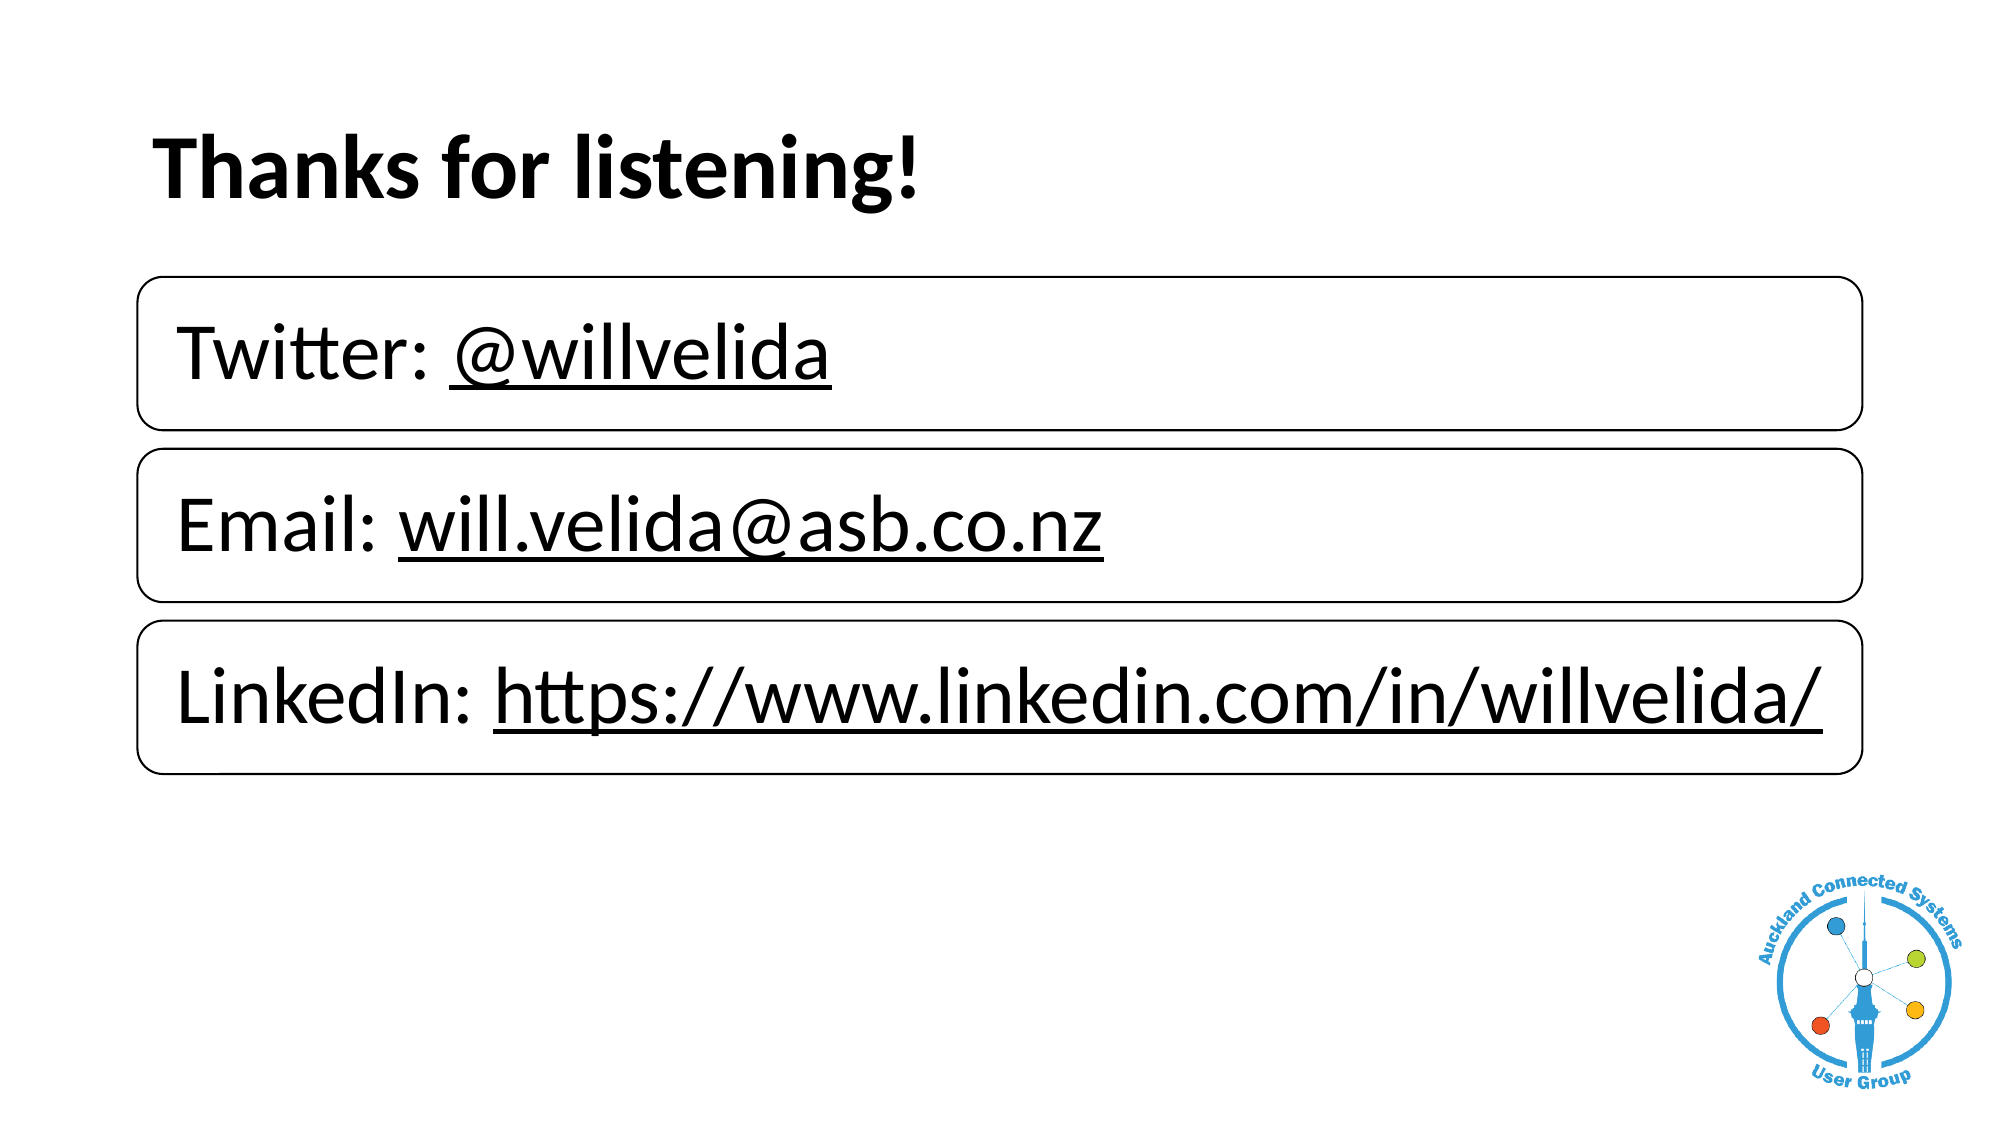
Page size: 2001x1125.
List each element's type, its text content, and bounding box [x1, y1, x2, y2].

title Thanks for listening! [137, 59, 1863, 168]
picture [1754, 866, 1971, 1103]
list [137, 168, 1863, 883]
